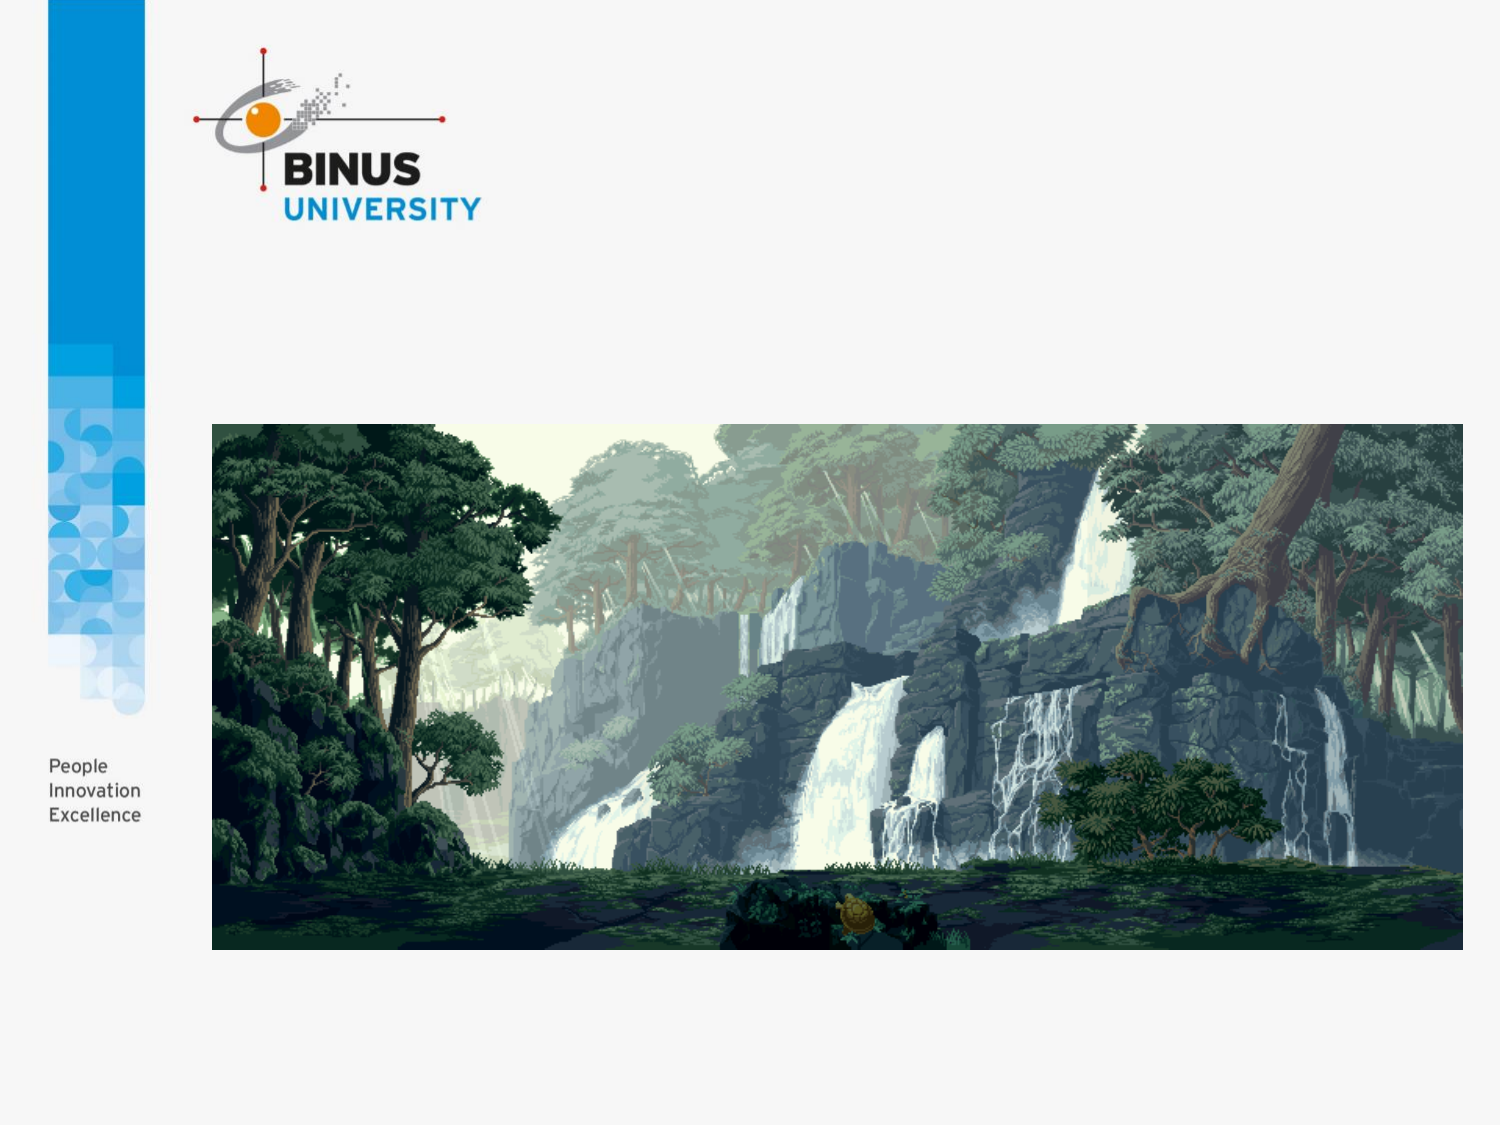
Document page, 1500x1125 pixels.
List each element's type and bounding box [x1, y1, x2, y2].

picture [0, 0, 1500, 951]
